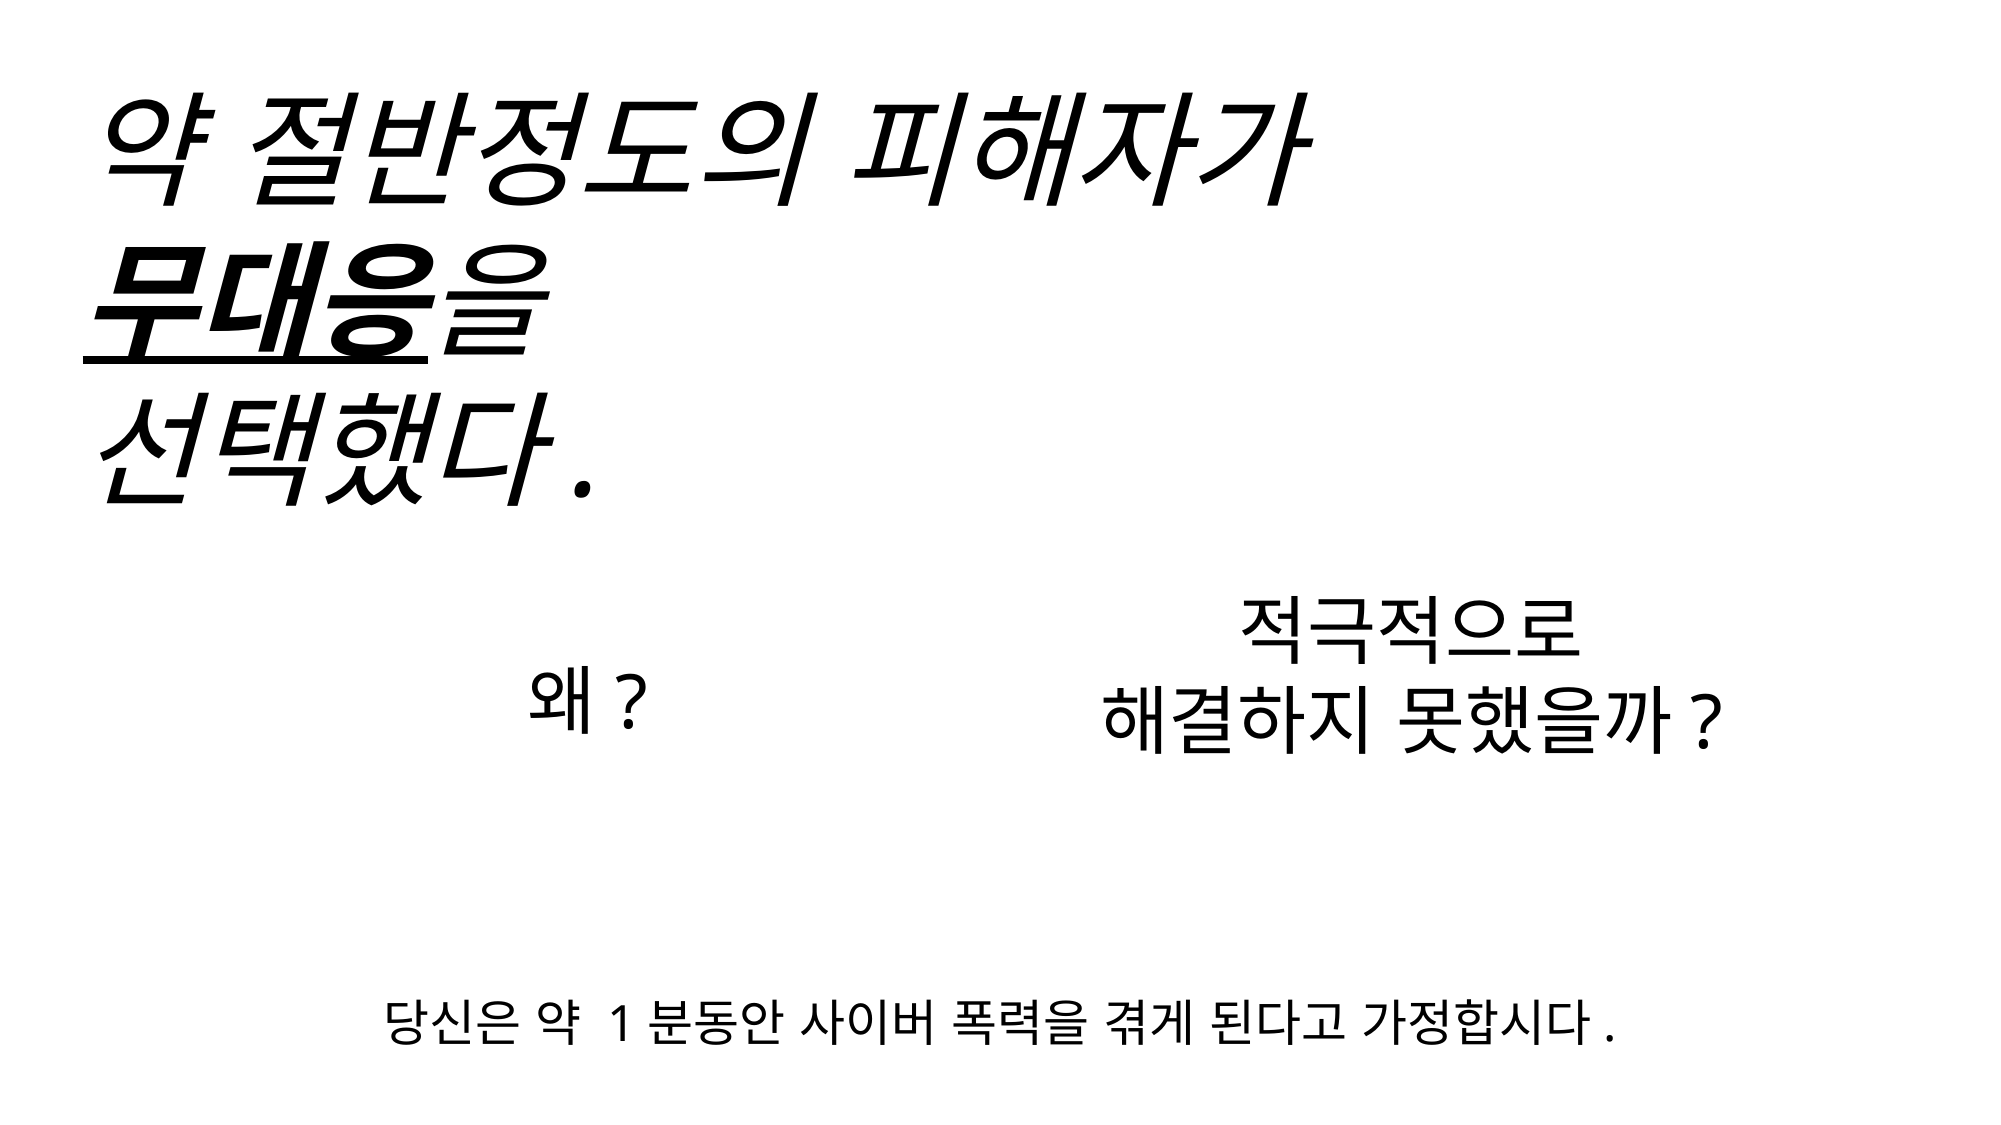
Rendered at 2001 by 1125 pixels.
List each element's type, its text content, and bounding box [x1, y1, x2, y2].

text_box 약 절반정도의 피해자가 무대응을 선택했다. [67, 63, 1880, 529]
text_box 당신은 약 1분동안 사이버 폭력을 겪게 된다고 가정합시다. [233, 984, 1767, 1060]
text_box 적극적으로 해결하지 못했을까? [1048, 576, 1795, 771]
text_box 왜? [455, 646, 721, 752]
